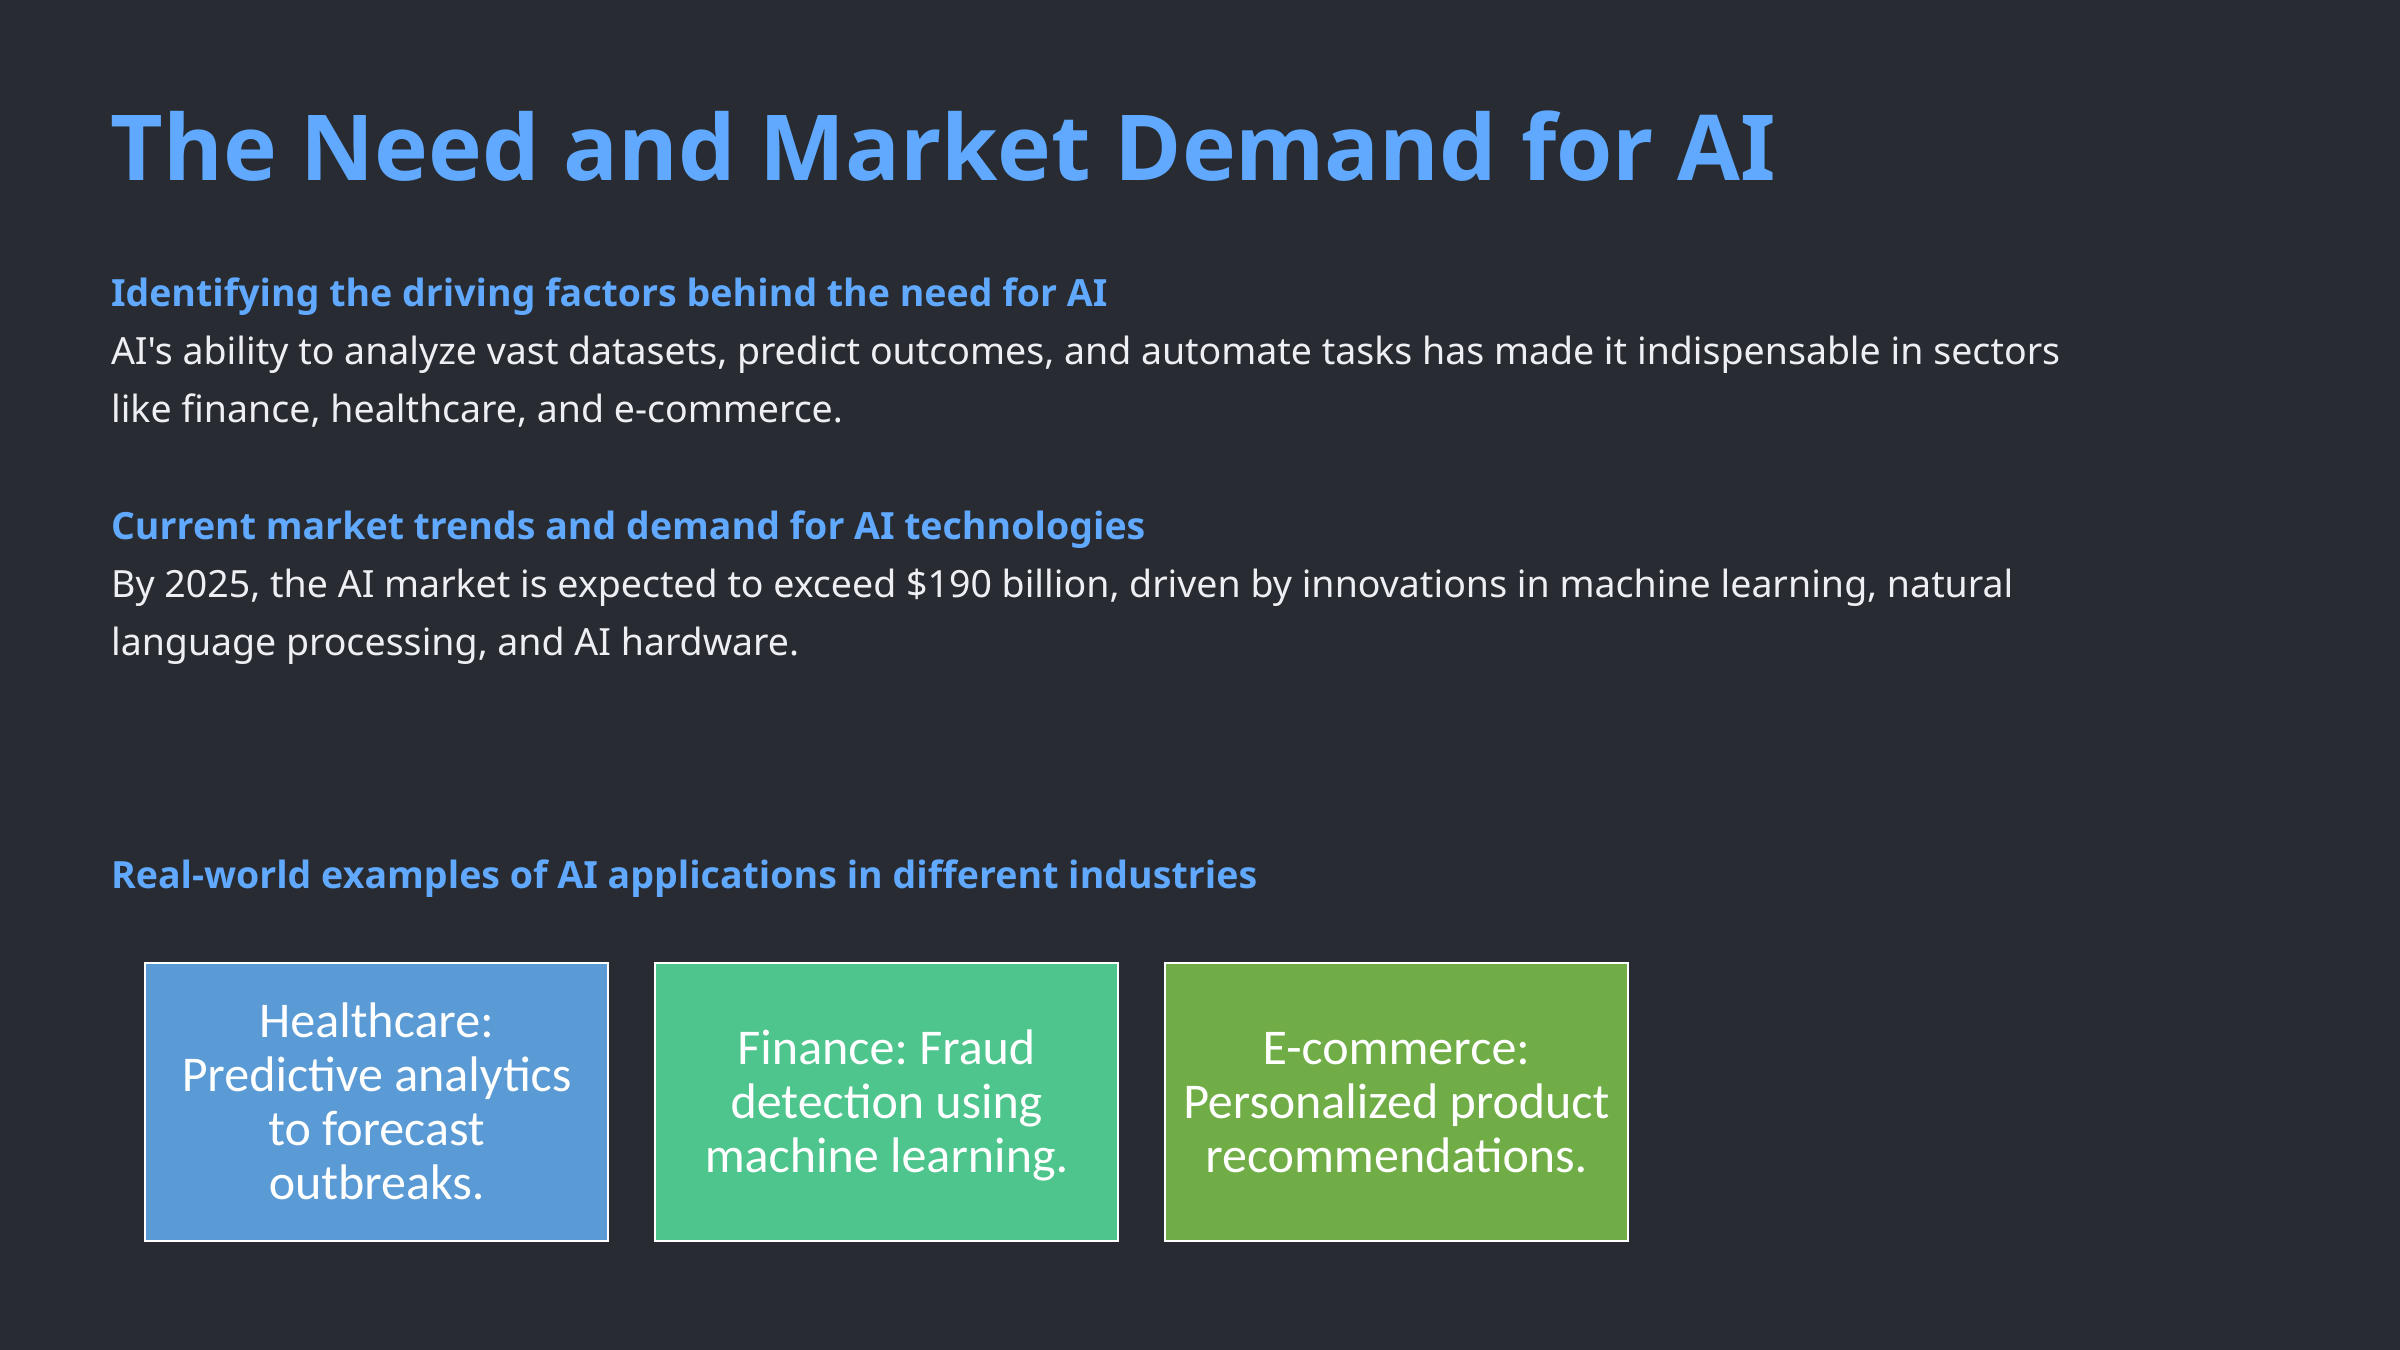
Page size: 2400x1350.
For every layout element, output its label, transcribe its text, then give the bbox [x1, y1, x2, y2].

text_box Identifying the driving factors behind the need for AI AI's ability to analyze vast datasets, predict outcomes, and automate tasks has made it indispensable in sectors like finance, healthcare, and e-commerce. Current market trends and demand for AI technologies By 2025, the AI market is expected to exceed $190 billion, driven by innovations in machine learning, natural language processing, and AI hardware. Real-world examples of AI applications in different industries [96, 247, 2079, 1021]
text_box The Need and Market Demand for AI [96, 77, 2323, 207]
text_box [0, 0, 2400, 1350]
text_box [0, 962, 1821, 1242]
